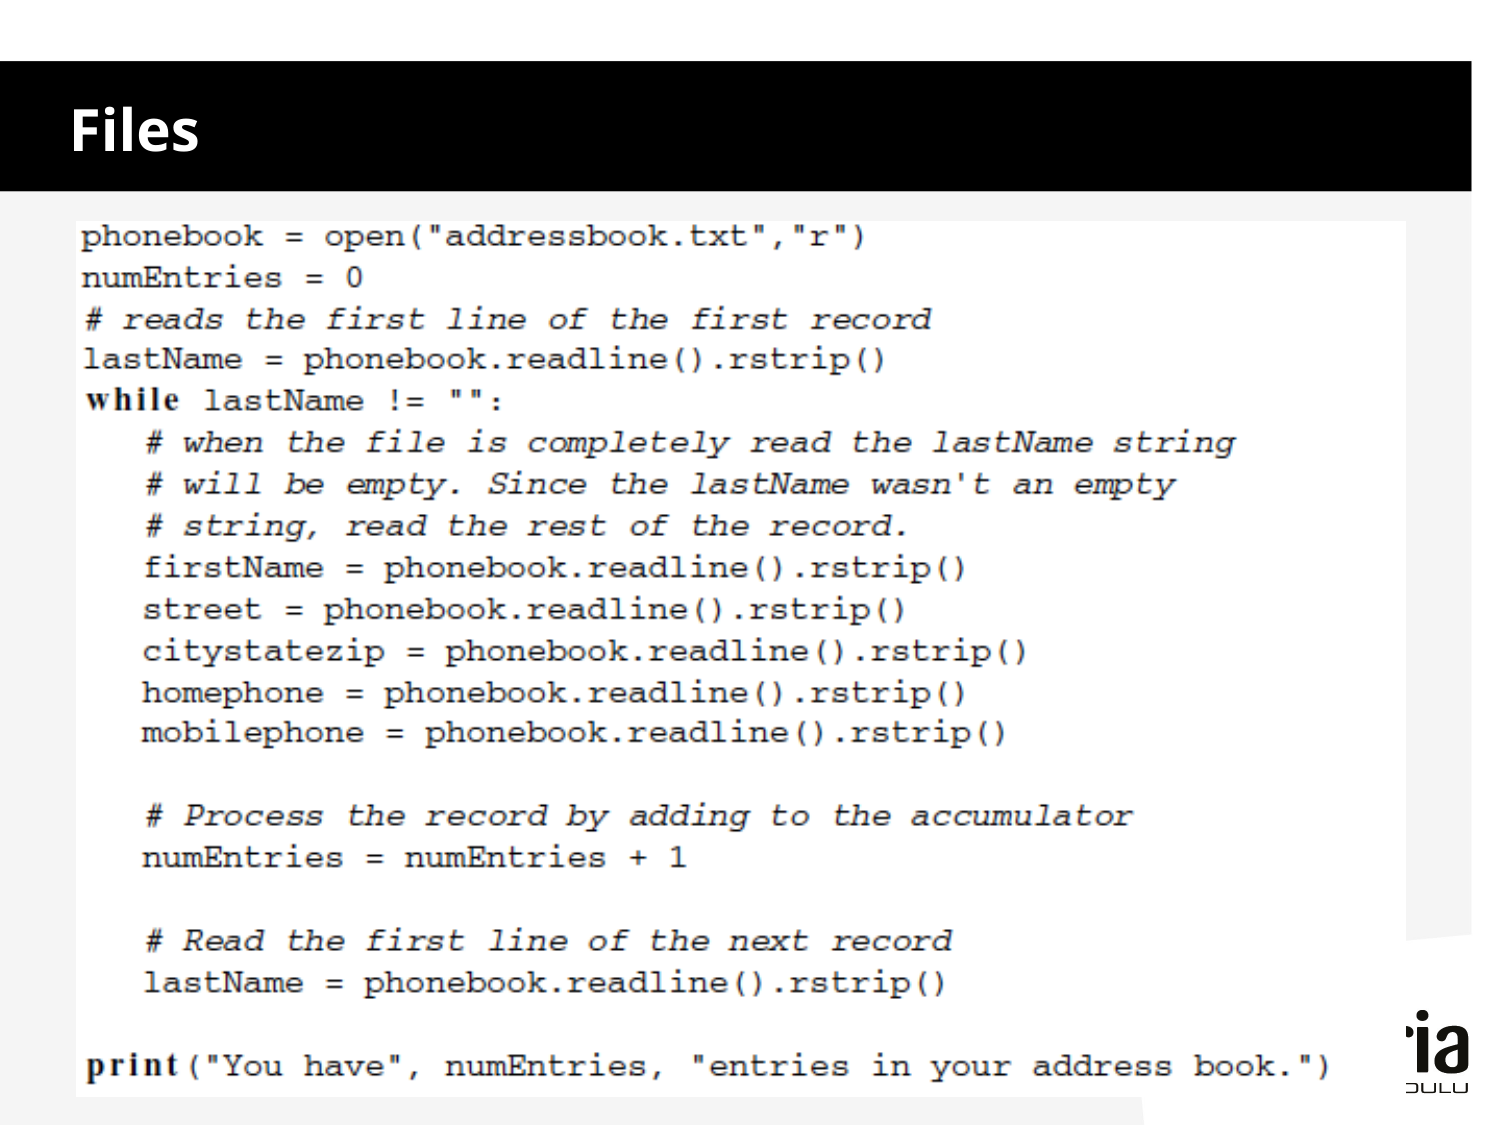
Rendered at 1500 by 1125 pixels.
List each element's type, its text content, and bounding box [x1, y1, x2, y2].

picture [0, 0, 1500, 1125]
text_box Files [54, 65, 1462, 172]
